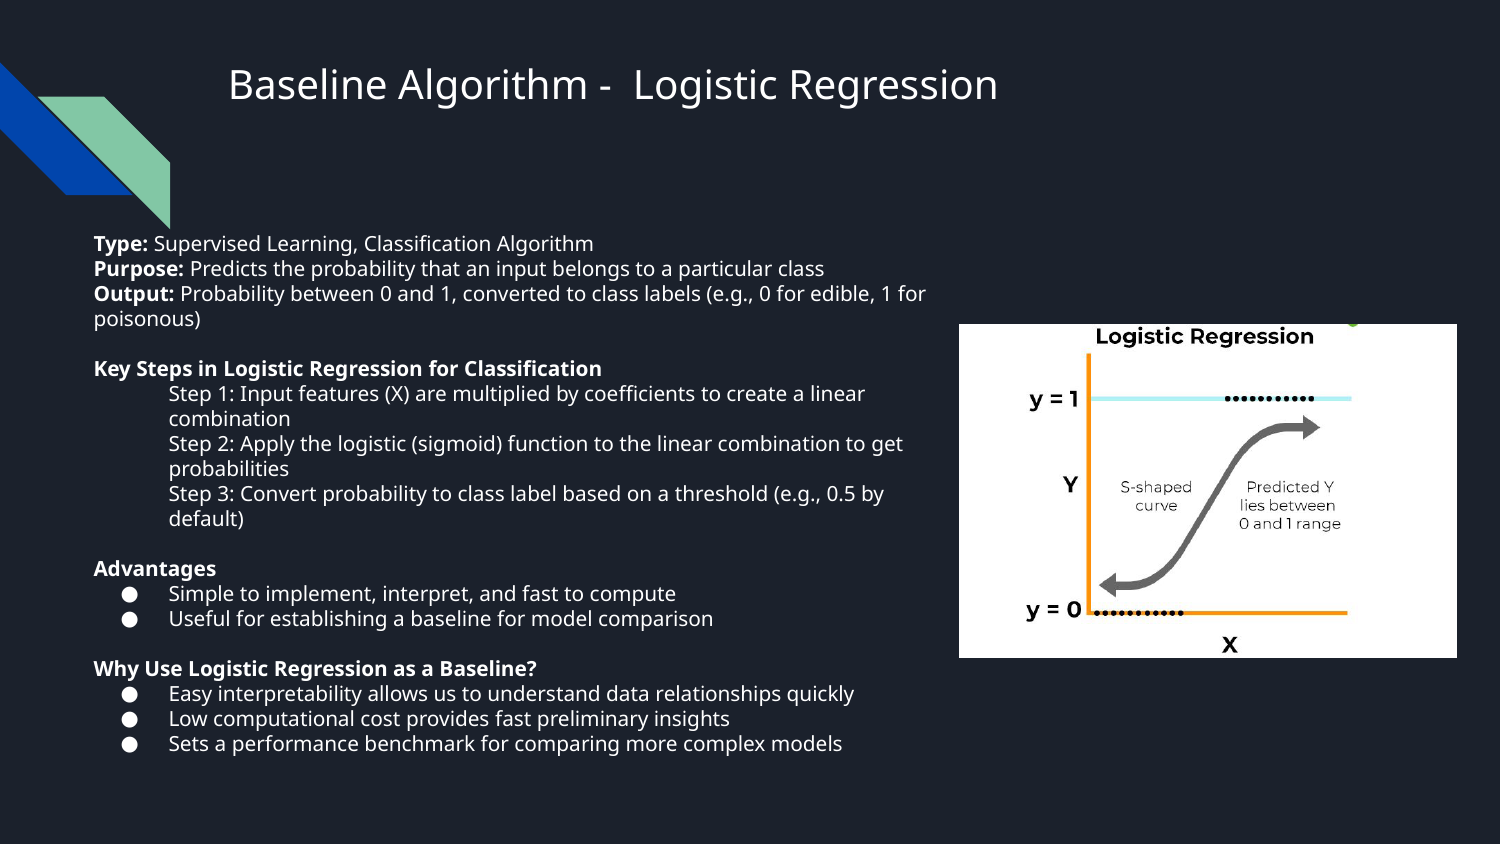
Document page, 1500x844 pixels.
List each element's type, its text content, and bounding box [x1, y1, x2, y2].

text_box Type: Supervised Learning, Classification Algorithm Purpose: Predicts the probability that an input belongs to a particular class Output: Probability between 0 and 1, converted to class labels (e.g., 0 for edible, 1 for poisonous) Key Steps in Logistic Regression for Classification Step 1: Input features (X) are multiplied by coefficients to create a linear combination Step 2: Apply the logistic (sigmoid) function to the linear combination to get probabilities Step 3: Convert probability to class label based on a threshold (e.g., 0.5 by default) Advantages Simple to implement, interpret, and fast to compute Useful for establishing a baseline for model comparison Why Use Logistic Regression as a Baseline? Easy interpretability allows us to understand data relationships quickly Low computational cost provides fast preliminary insights Sets a performance benchmark for comparing more complex models [78, 193, 951, 816]
picture [959, 293, 1458, 658]
title Baseline Algorithm - Logistic Regression [212, 43, 1174, 124]
